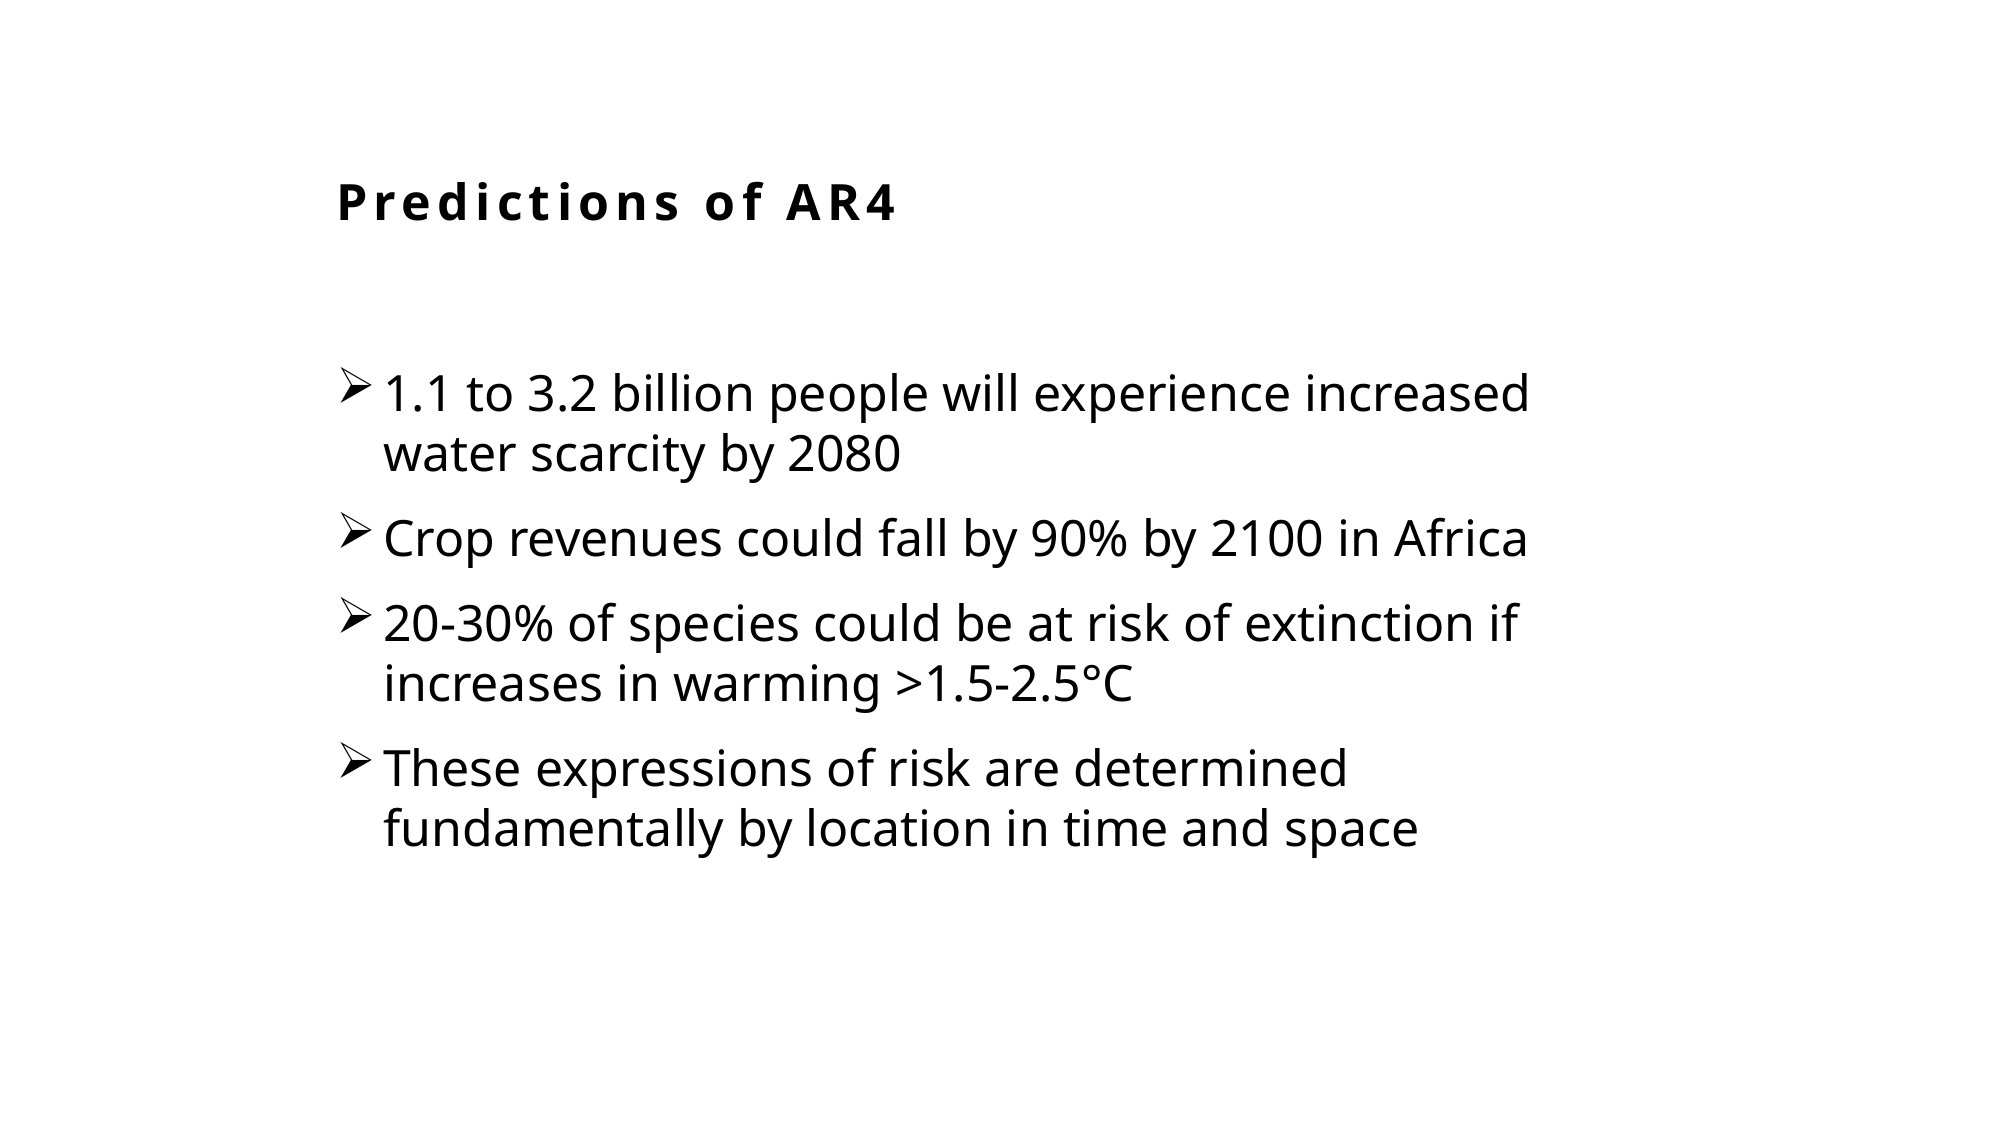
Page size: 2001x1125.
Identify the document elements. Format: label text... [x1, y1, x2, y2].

text_box 1.1 to 3.2 billion people will experience increased water scarcity by 2080 Crop revenues could fall by 90% by 2100 in Africa 20-30% of species could be at risk of extinction if increases in warming >1.5-2.5°C These expressions of risk are determined fundamentally by location in time and space [321, 354, 1663, 1119]
text_box Predictions of AR4 [321, 162, 1533, 238]
